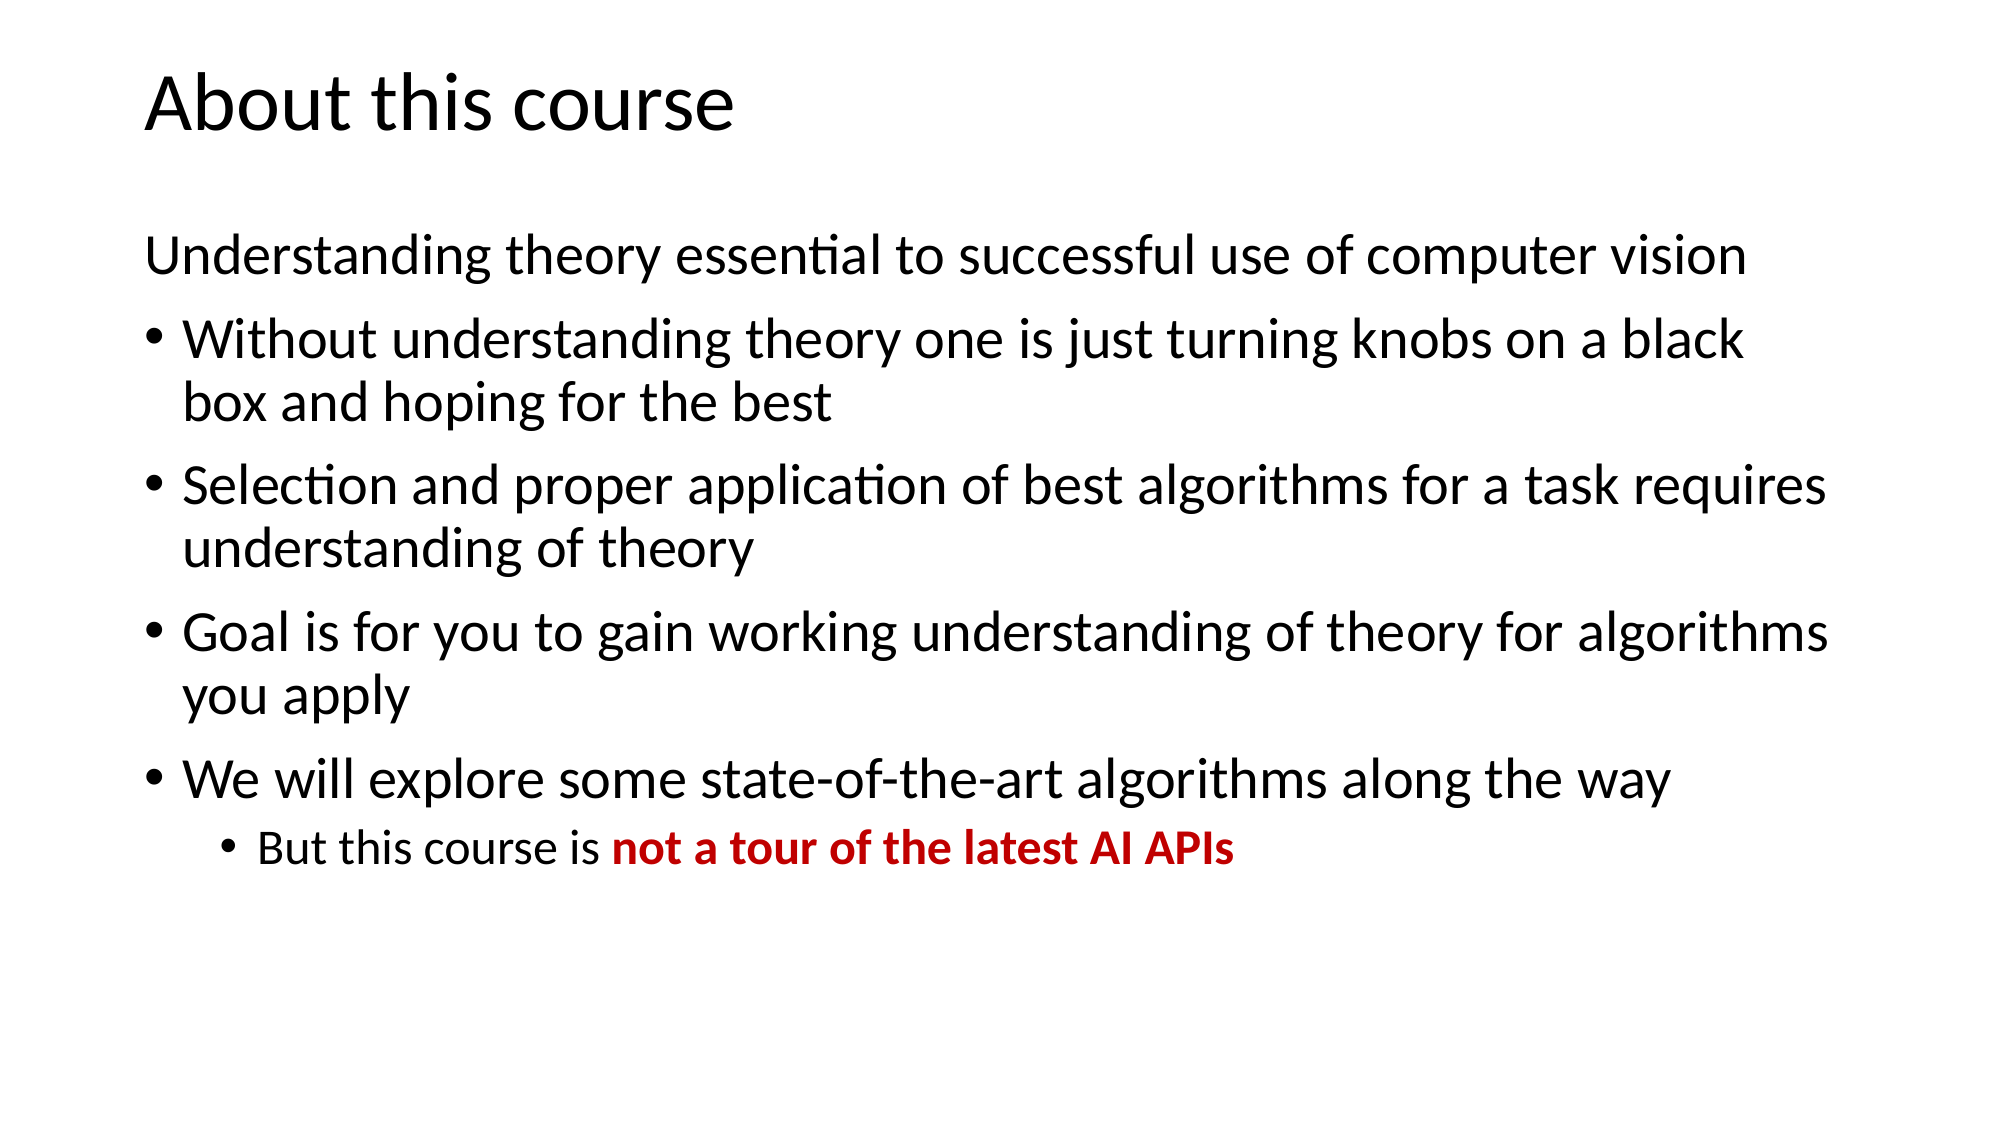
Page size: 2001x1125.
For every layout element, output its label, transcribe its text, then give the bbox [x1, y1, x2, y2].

list Understanding theory essential to successful use of computer vision Without understanding theory one is just turning knobs on a black box and hoping for the best Selection and proper application of best algorithms for a task requires understanding of theory Goal is for you to gain working understanding of theory for algorithms you apply We will explore some state-of-the-art algorithms along the way But this course is not a tour of the latest AI APIs [129, 216, 1855, 1100]
title About this course [129, 20, 1855, 187]
